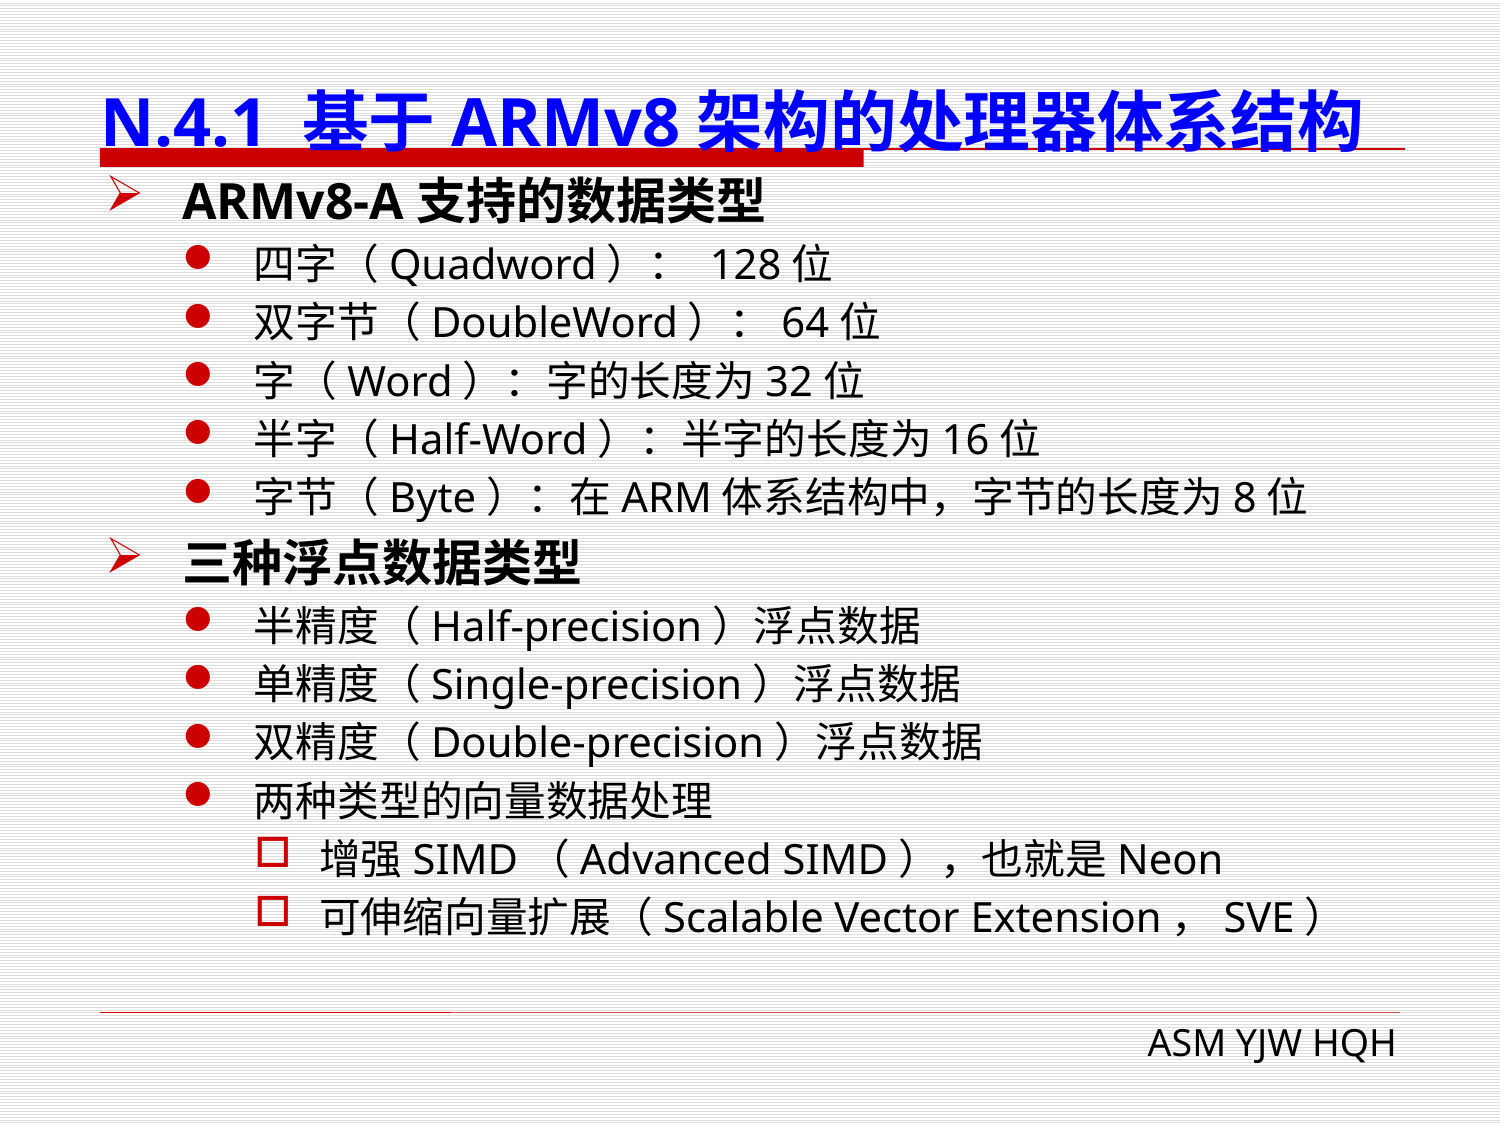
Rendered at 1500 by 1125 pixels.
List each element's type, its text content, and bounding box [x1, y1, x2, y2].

list ARMv8-A支持的数据类型 四字（Quadword）： 128位 双字节（DoubleWord）：64位 字（Word）：字的长度为32位 半字（Half-Word）：半字的长度为16位 字节（Byte）：在ARM体系结构中，字节的长度为8位 三种浮点数据类型 半精度（Half-precision）浮点数据 单精度（Single-precision）浮点数据 双精度（Double-precision）浮点数据 两种类型的向量数据处理 增强SIMD（Advanced SIMD），也就是Neon 可伸缩向量扩展（Scalable Vector Extension，SVE） [90, 184, 1410, 819]
title N.4.1 基于ARMv8架构的处理器体系结构 [100, 42, 1421, 141]
